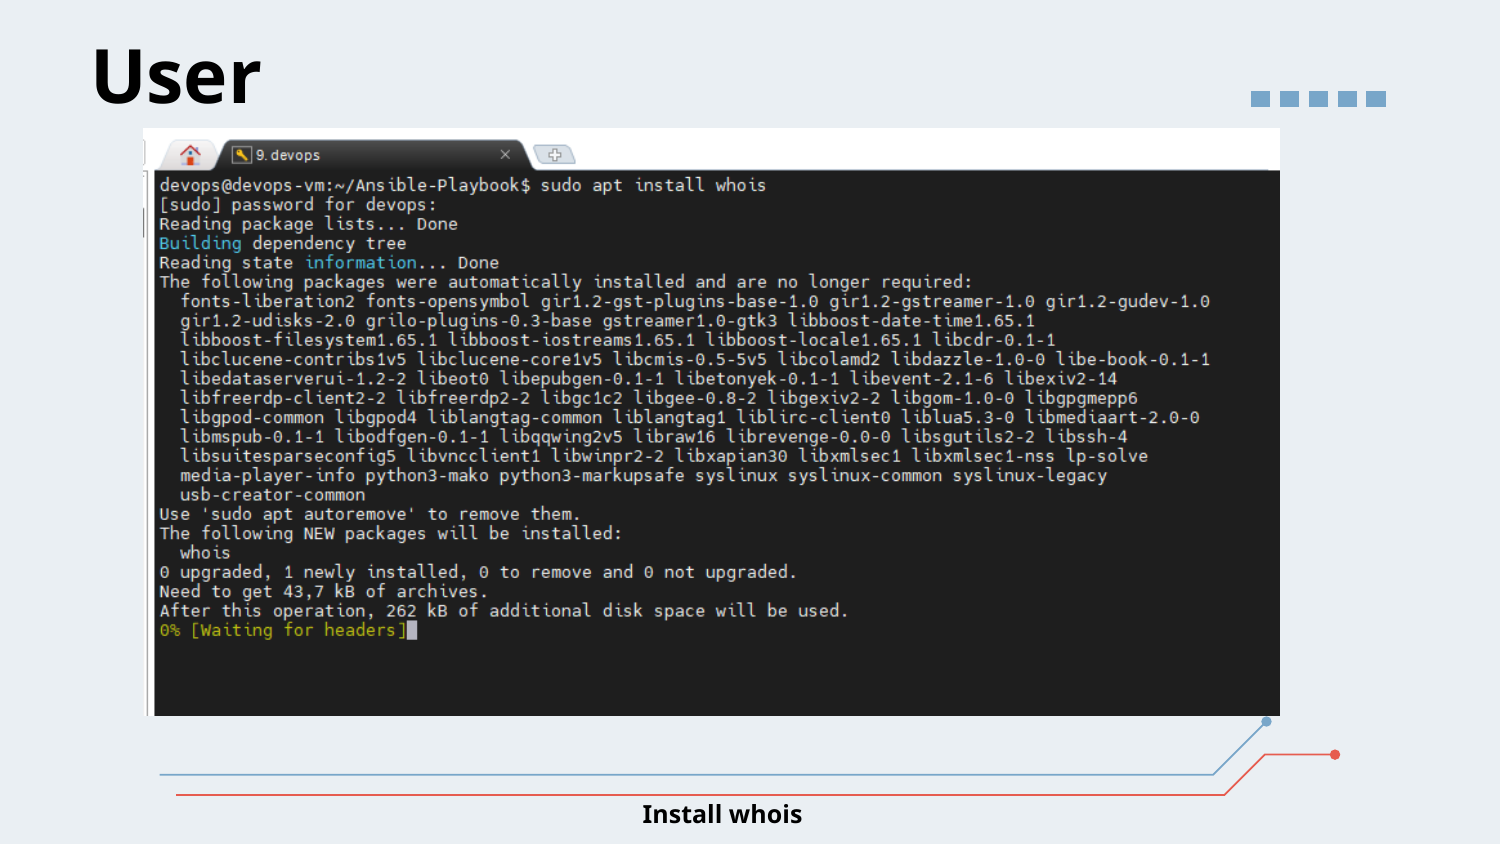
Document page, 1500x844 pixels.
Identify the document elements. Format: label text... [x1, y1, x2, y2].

picture [142, 128, 1280, 716]
title User [75, 13, 1348, 115]
text_box Install whois [446, 770, 977, 844]
